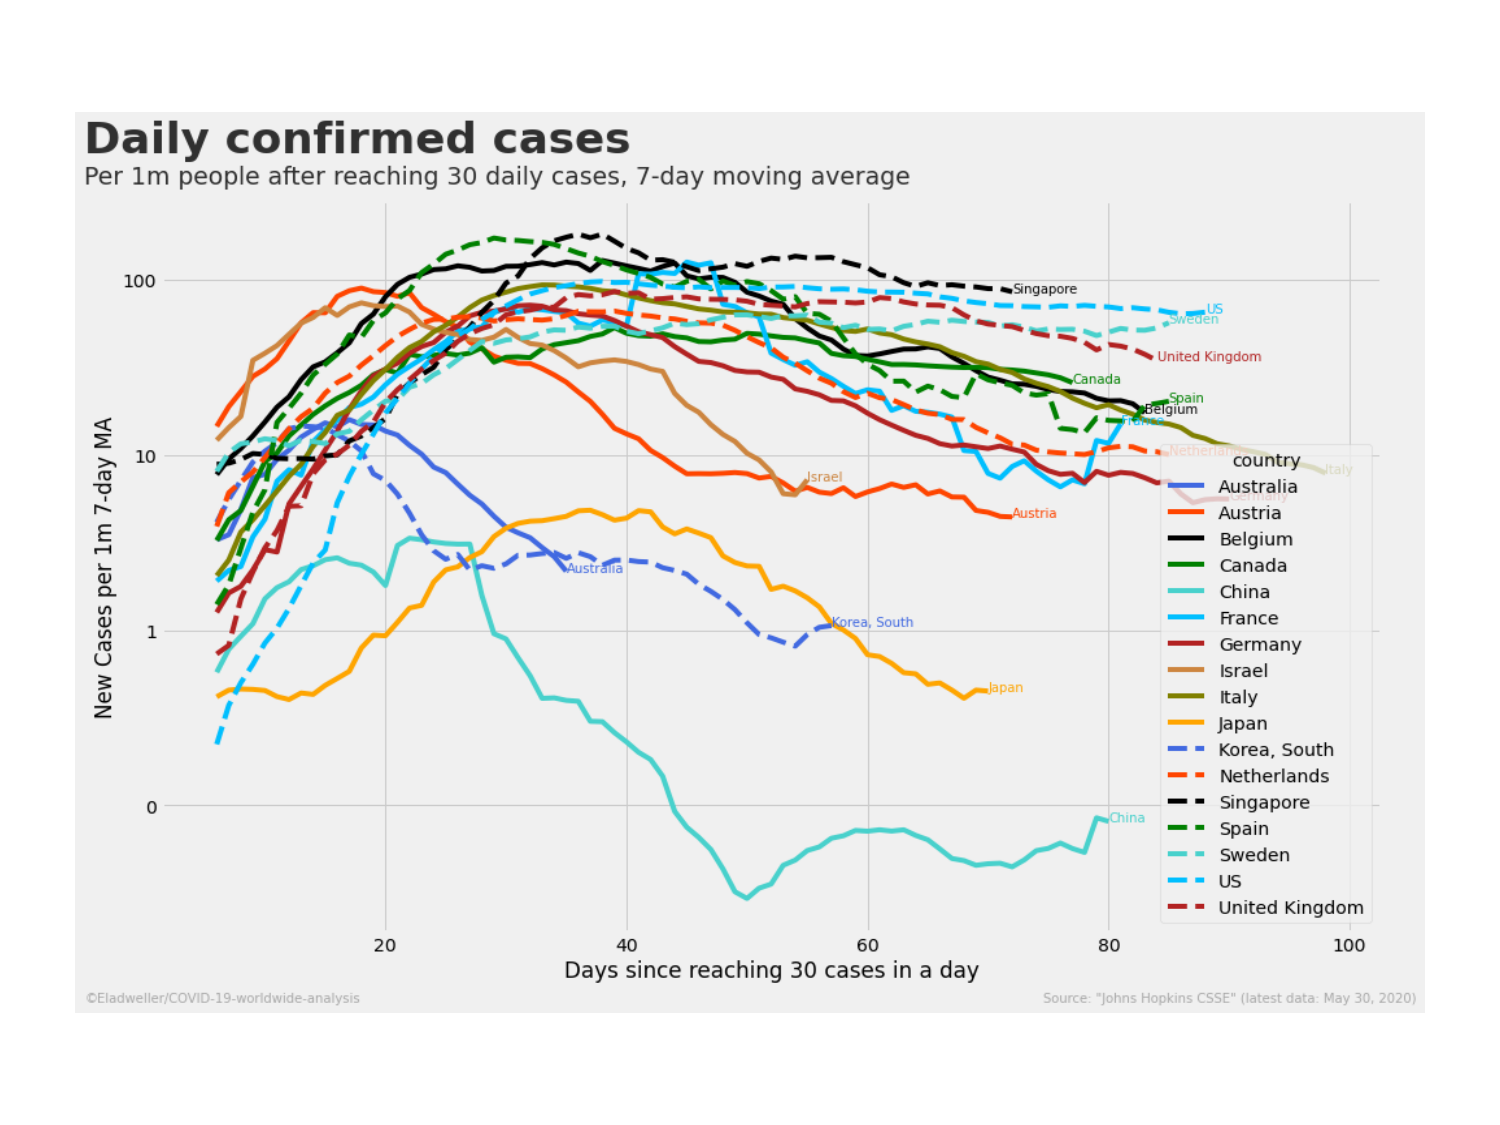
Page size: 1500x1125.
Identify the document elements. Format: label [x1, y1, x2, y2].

picture [74, 112, 1426, 1013]
